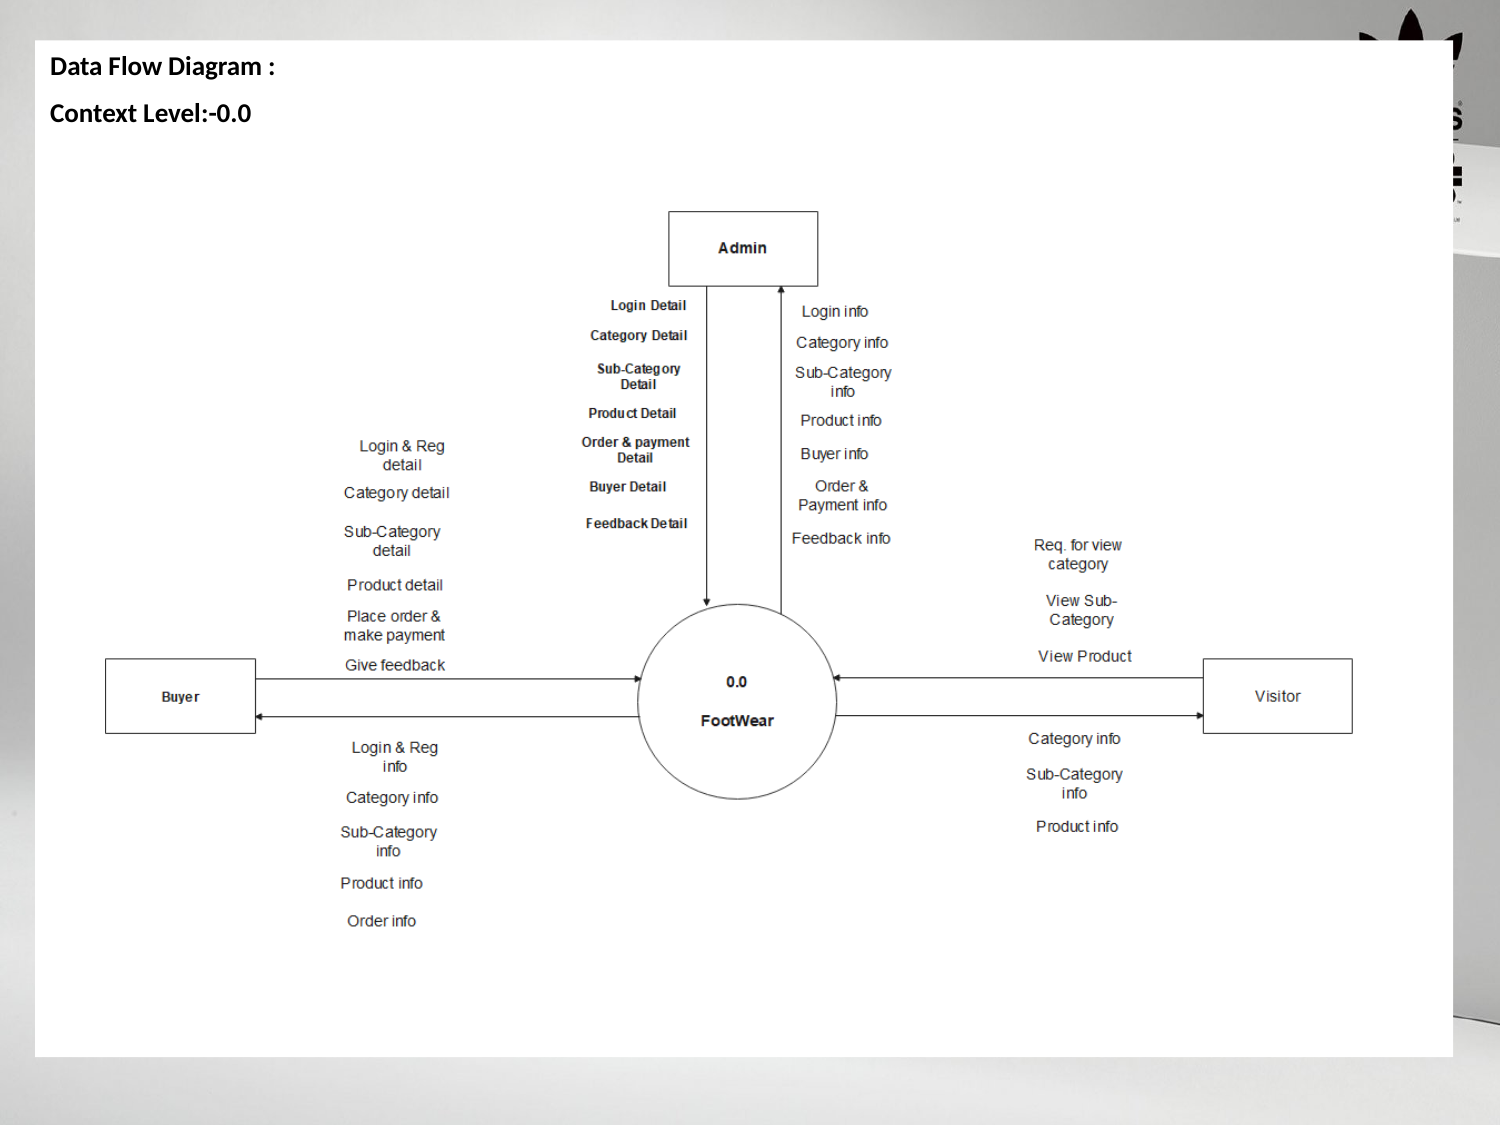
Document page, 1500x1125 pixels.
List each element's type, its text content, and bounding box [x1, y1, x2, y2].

picture [105, 210, 1355, 962]
picture [0, 75, 1500, 1125]
text_box Data Flow Diagram : Context Level:-0.0 [35, 75, 1454, 1058]
text_box [0, 0, 1500, 75]
